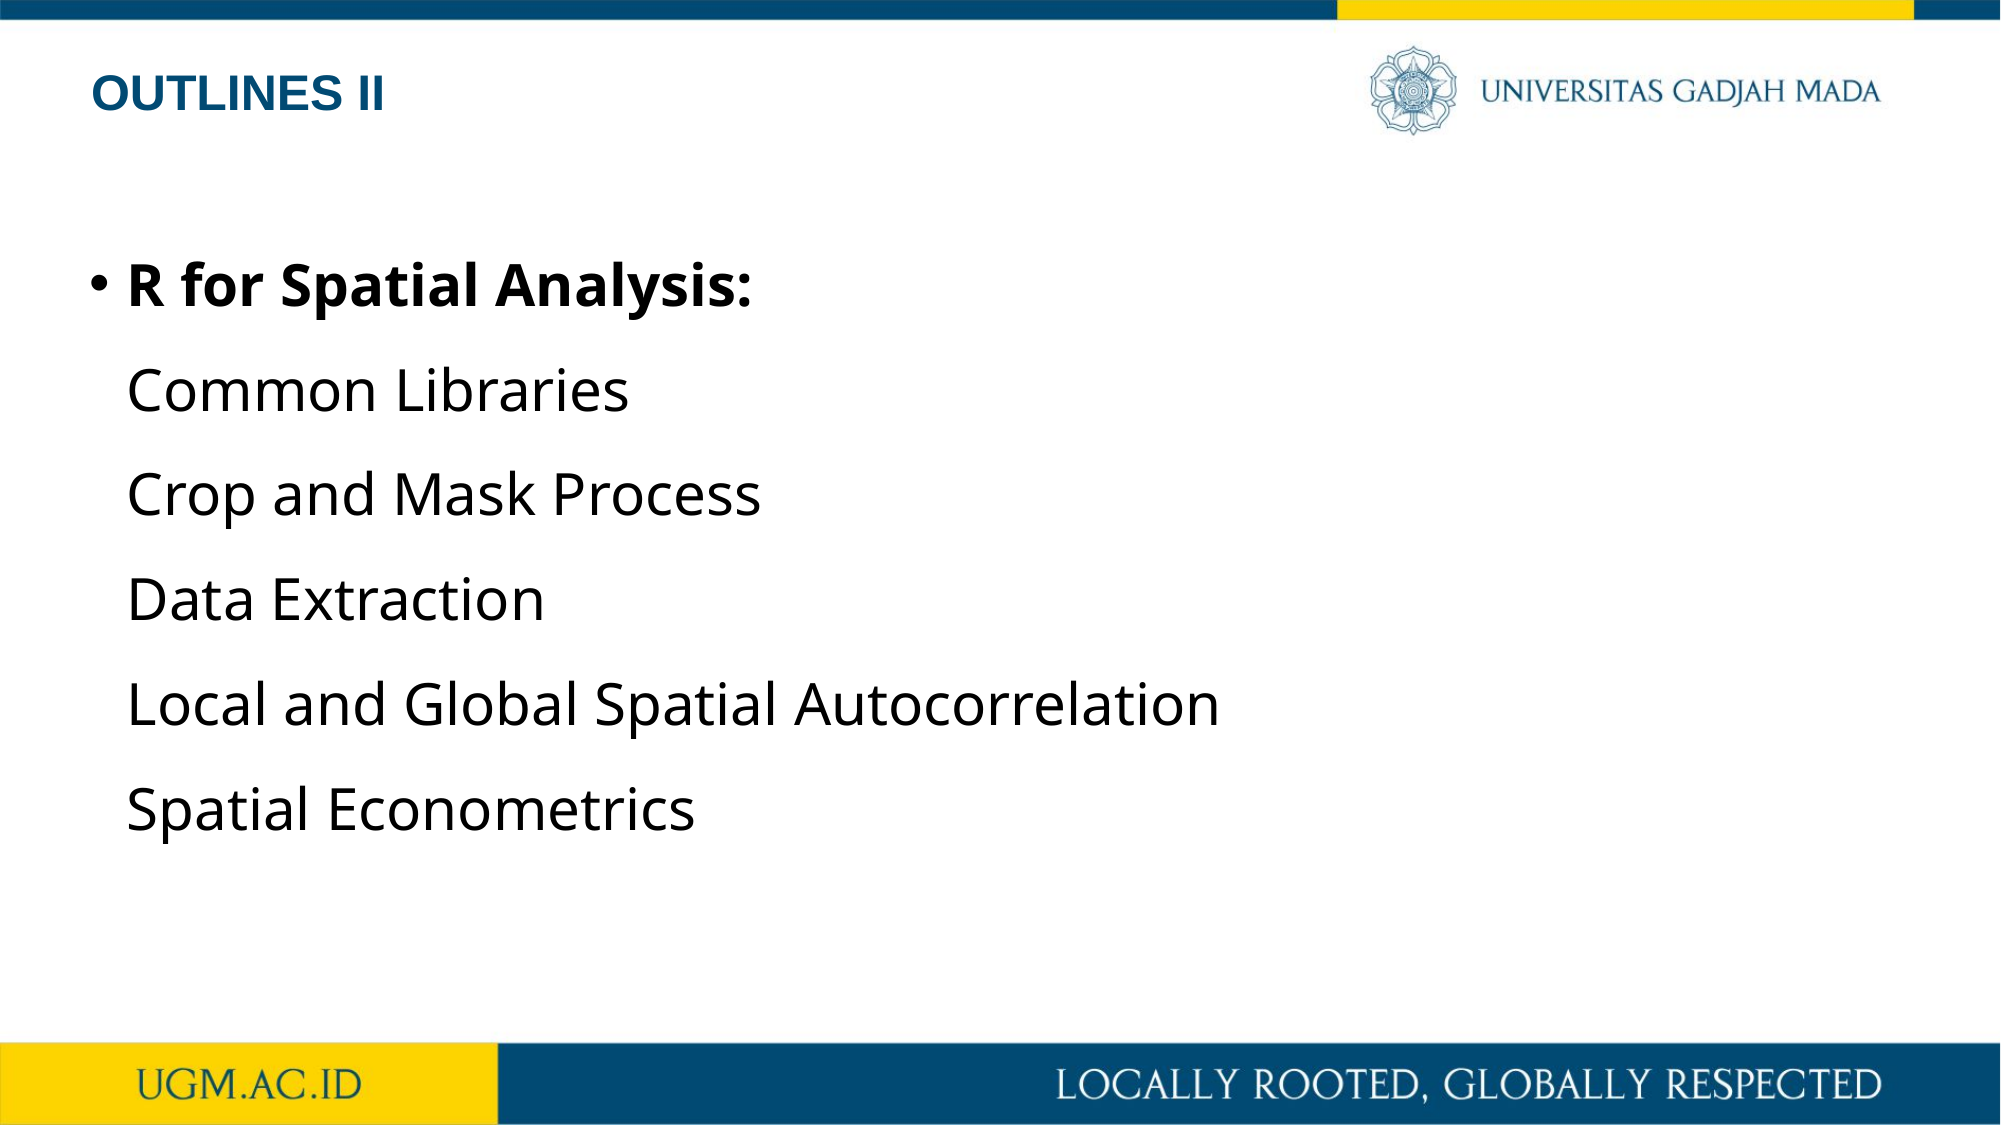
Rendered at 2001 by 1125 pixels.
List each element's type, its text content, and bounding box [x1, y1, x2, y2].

picture [0, 0, 2001, 1125]
text_box OUTLINES II [0, 45, 1725, 143]
list R for Spatial Analysis: Common Libraries Crop and Mask Process Data Extraction Local and Global Spatial Autocorrelation Spatial Econometrics [74, 205, 1665, 1021]
